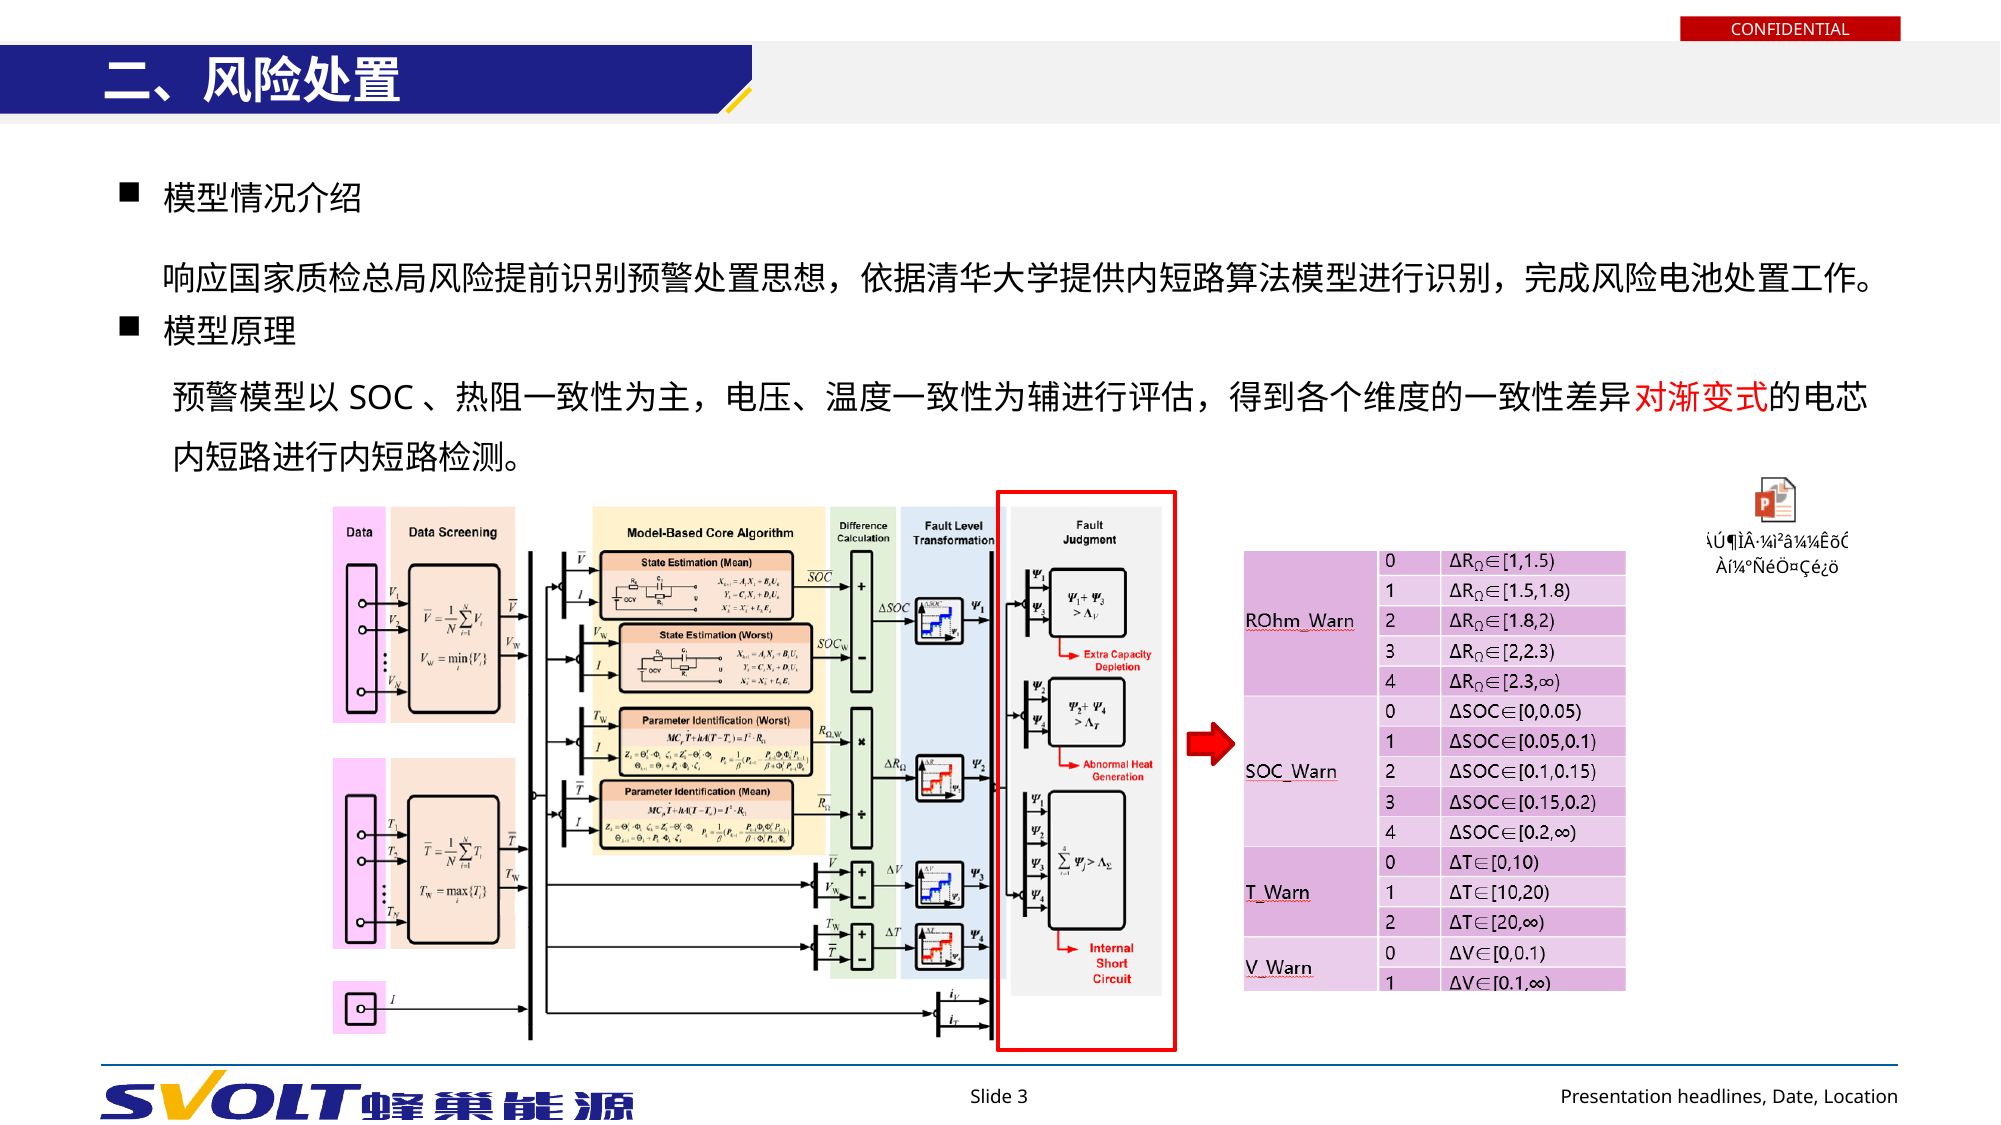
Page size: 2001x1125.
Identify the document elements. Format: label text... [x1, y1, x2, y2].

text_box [0, 44, 753, 114]
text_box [1707, 476, 1849, 605]
picture [325, 500, 1166, 1044]
footer Presentation headlines, Date, Location [1078, 1070, 1898, 1125]
slide_number Slide 3 [936, 1071, 1063, 1125]
picture [100, 1070, 633, 1120]
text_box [1243, 551, 1626, 991]
text_box [1186, 721, 1236, 767]
text_box 预警模型以SOC、热阻一致性为主，电压、温度一致性为辅进行评估，得到各个维度的一致性差异对渐变式的电芯内短路进行内短路检测。 [157, 348, 1885, 484]
text_box [996, 490, 1177, 1052]
text_box 模型情况介绍 响应国家质检总局风险提前识别预警处置思想，依据清华大学提供内短路算法模型进行识别，完成风险电池处置工作。 [102, 129, 1937, 283]
text_box 模型原理 [102, 283, 1954, 358]
